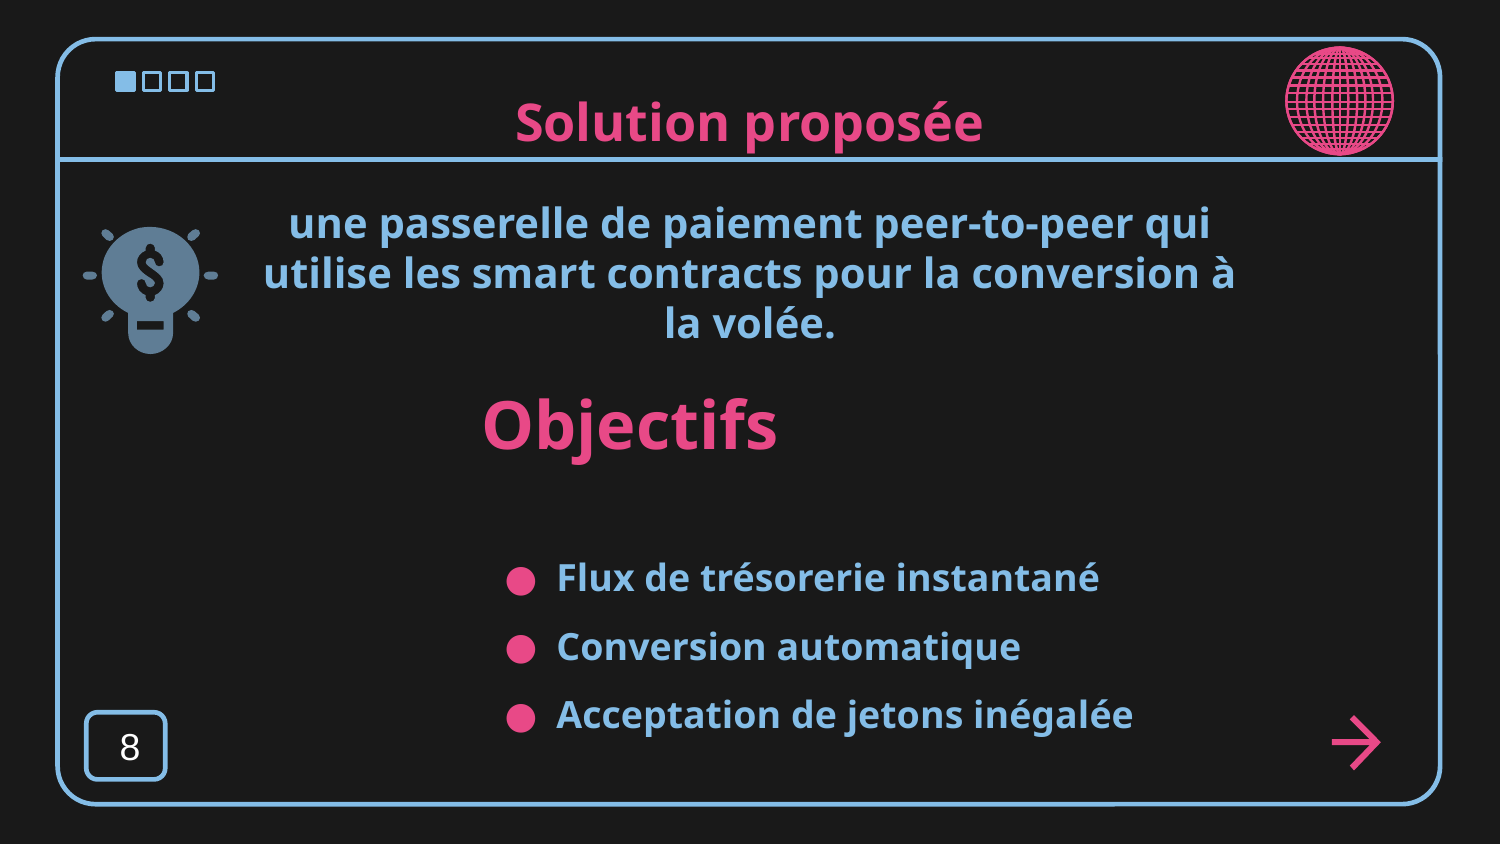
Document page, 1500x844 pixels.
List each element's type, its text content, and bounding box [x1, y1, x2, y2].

text_box 8 [94, 712, 166, 780]
text_box une passerelle de paiement peer-to-peer qui utilise les smart contracts pour la conversion à la volée. [236, 188, 1264, 366]
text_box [1285, 46, 1394, 155]
text_box Objectifs Flux de trésorerie instantané Conversion automatique Acceptation de jetons inégalée [466, 367, 1252, 756]
text_box [86, 712, 94, 779]
text_box [1331, 715, 1381, 771]
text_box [82, 226, 219, 355]
text_box Solution proposée [118, 72, 1382, 167]
